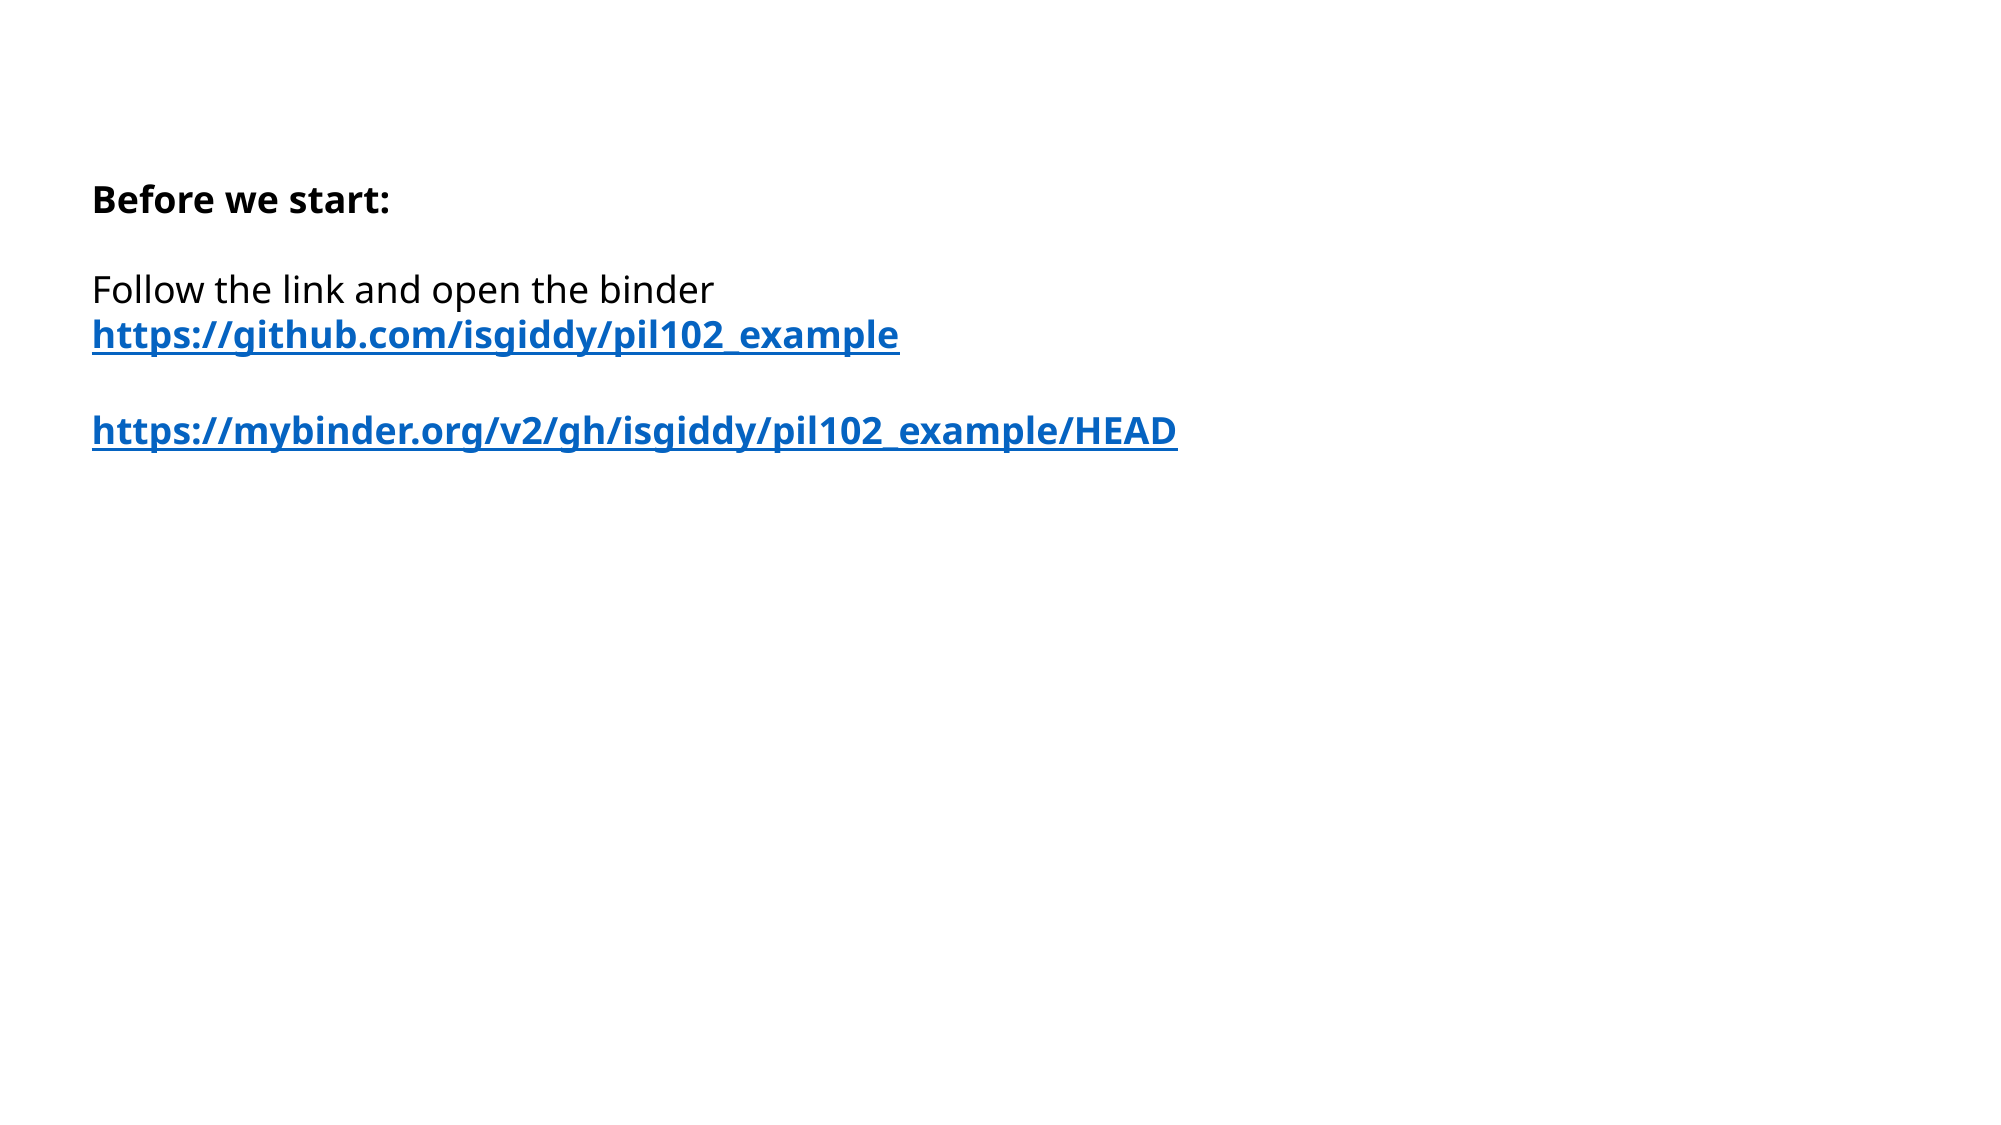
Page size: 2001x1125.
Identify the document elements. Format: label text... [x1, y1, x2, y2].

text_box Before we start: Follow the link and open the binder https://github.com/isgiddy/pil102_example https://mybinder.org/v2/gh/isgiddy/pil102_example/HEAD [76, 123, 1549, 466]
